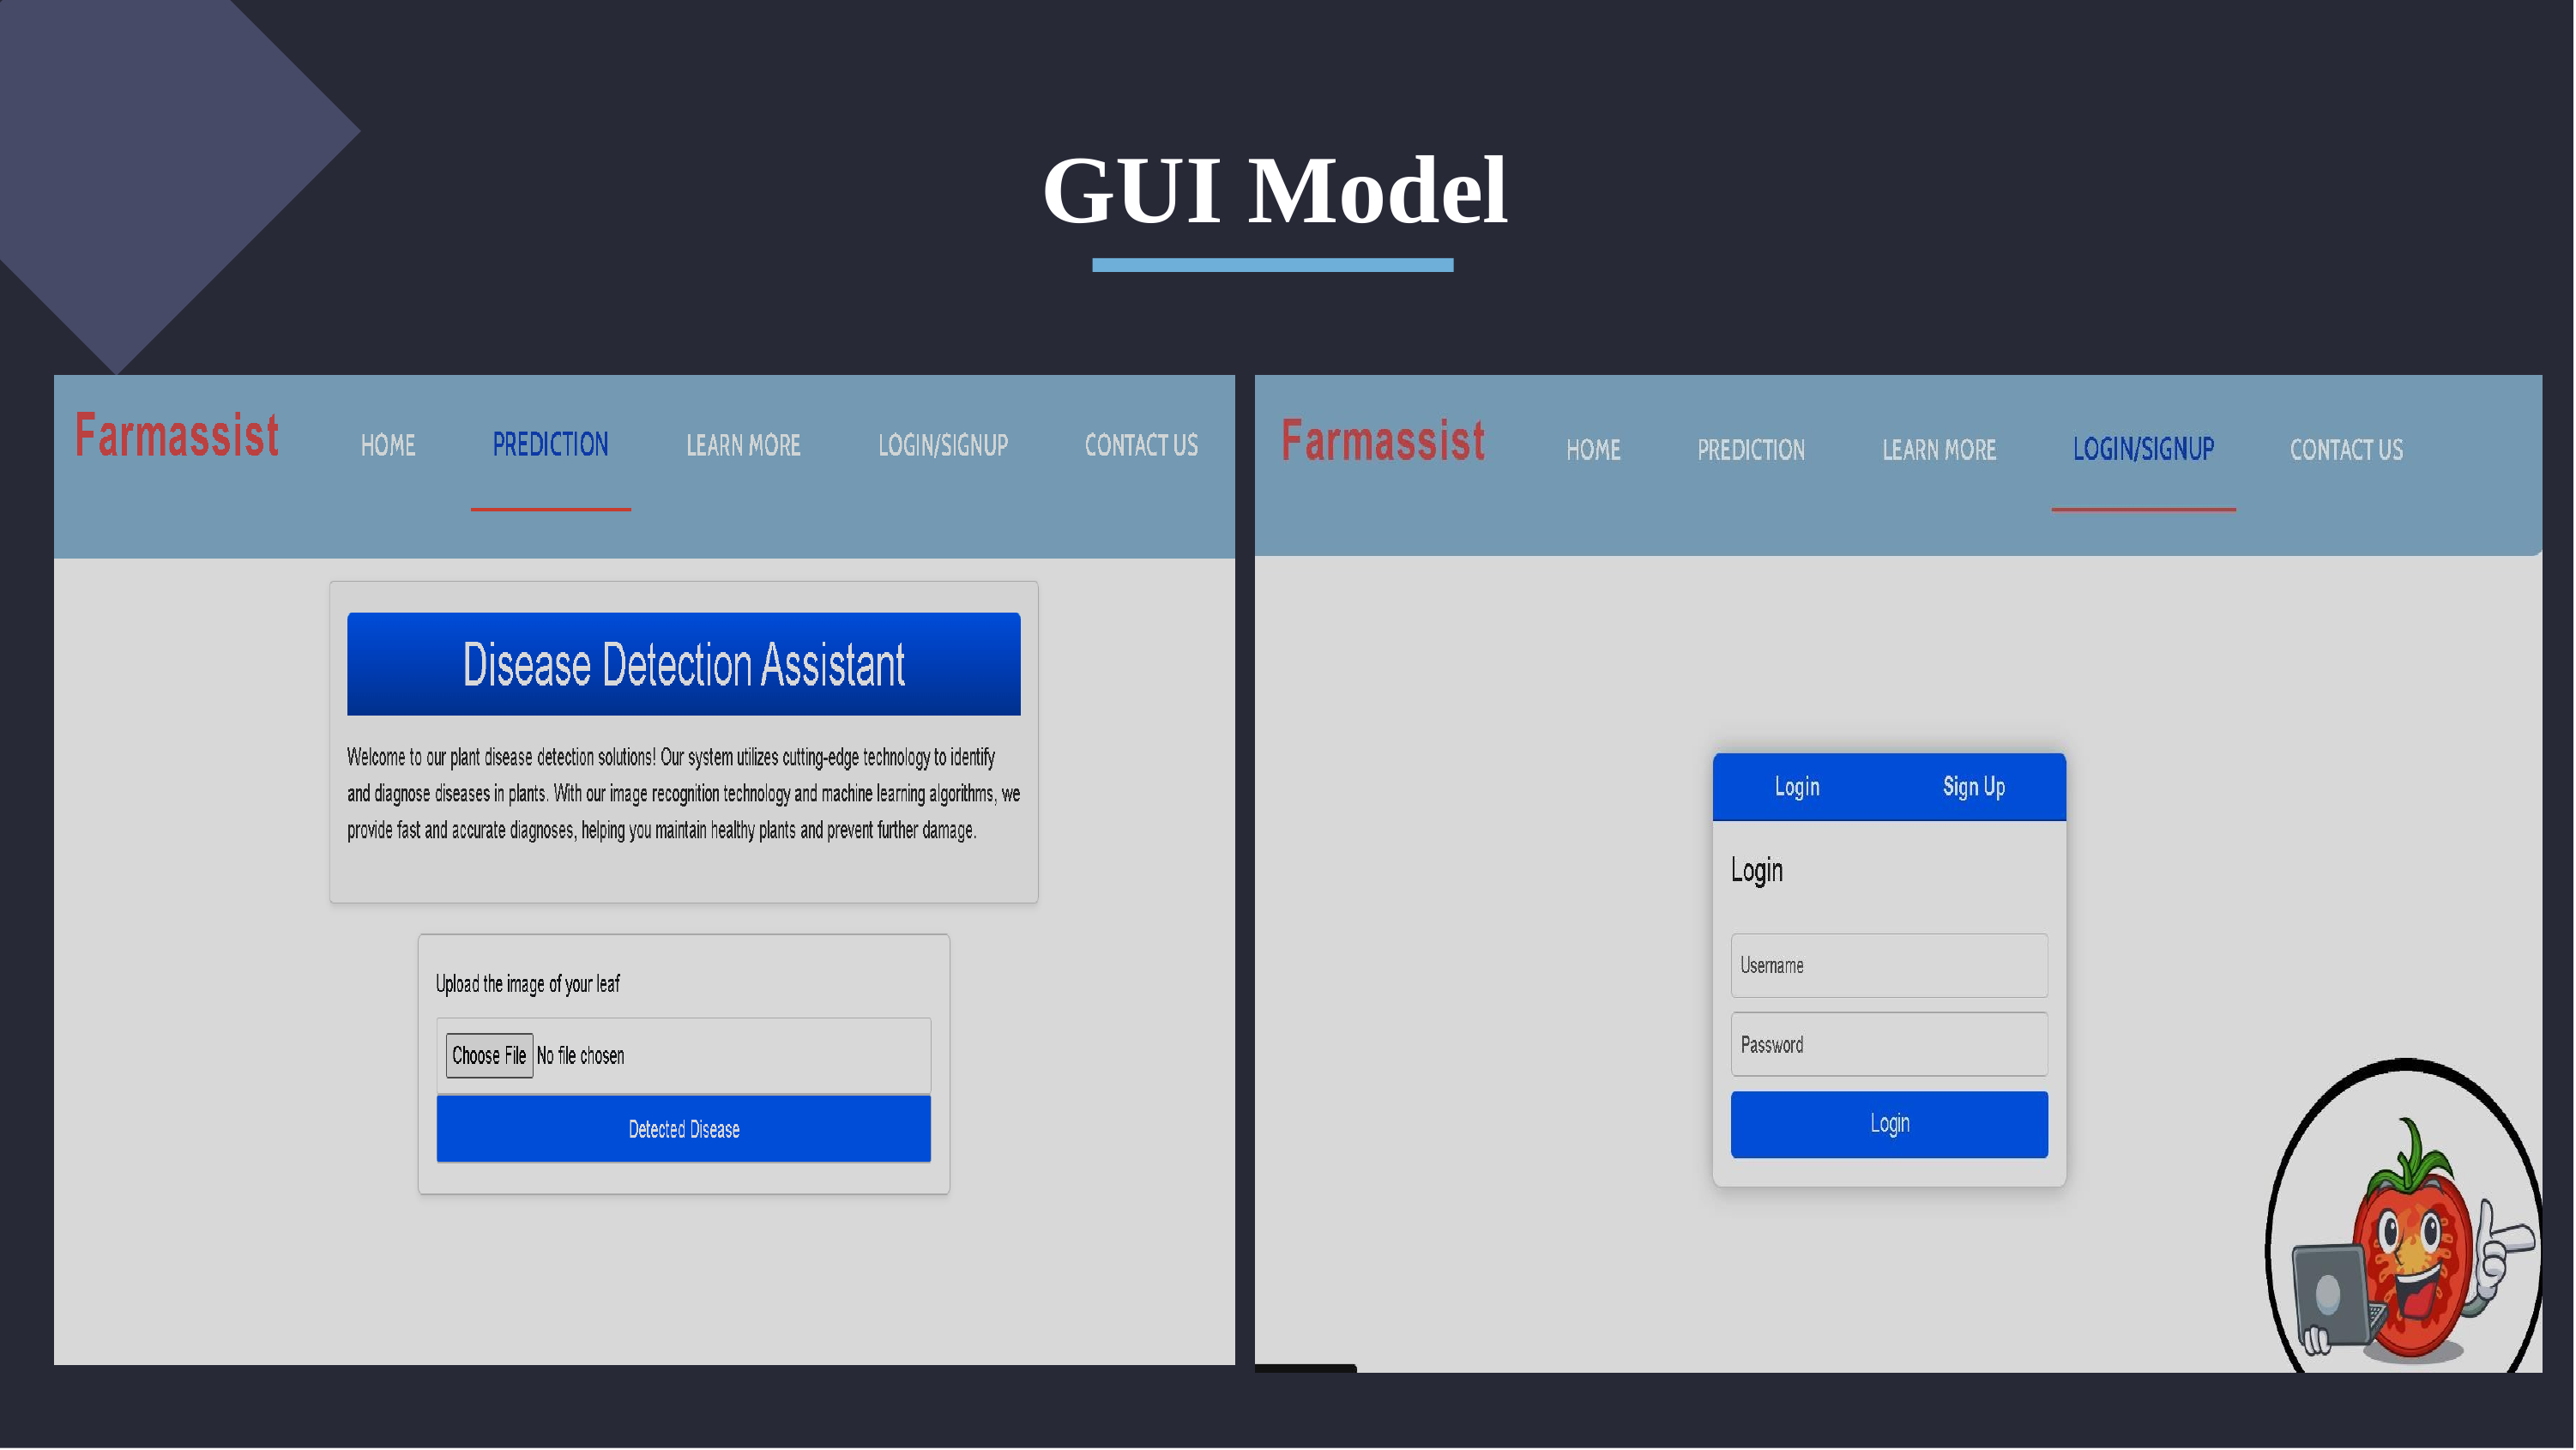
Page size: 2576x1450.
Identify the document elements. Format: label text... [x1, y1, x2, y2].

picture [1255, 375, 2543, 1374]
title GUI Model [1457, 124, 1512, 369]
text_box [0, 0, 1454, 1365]
